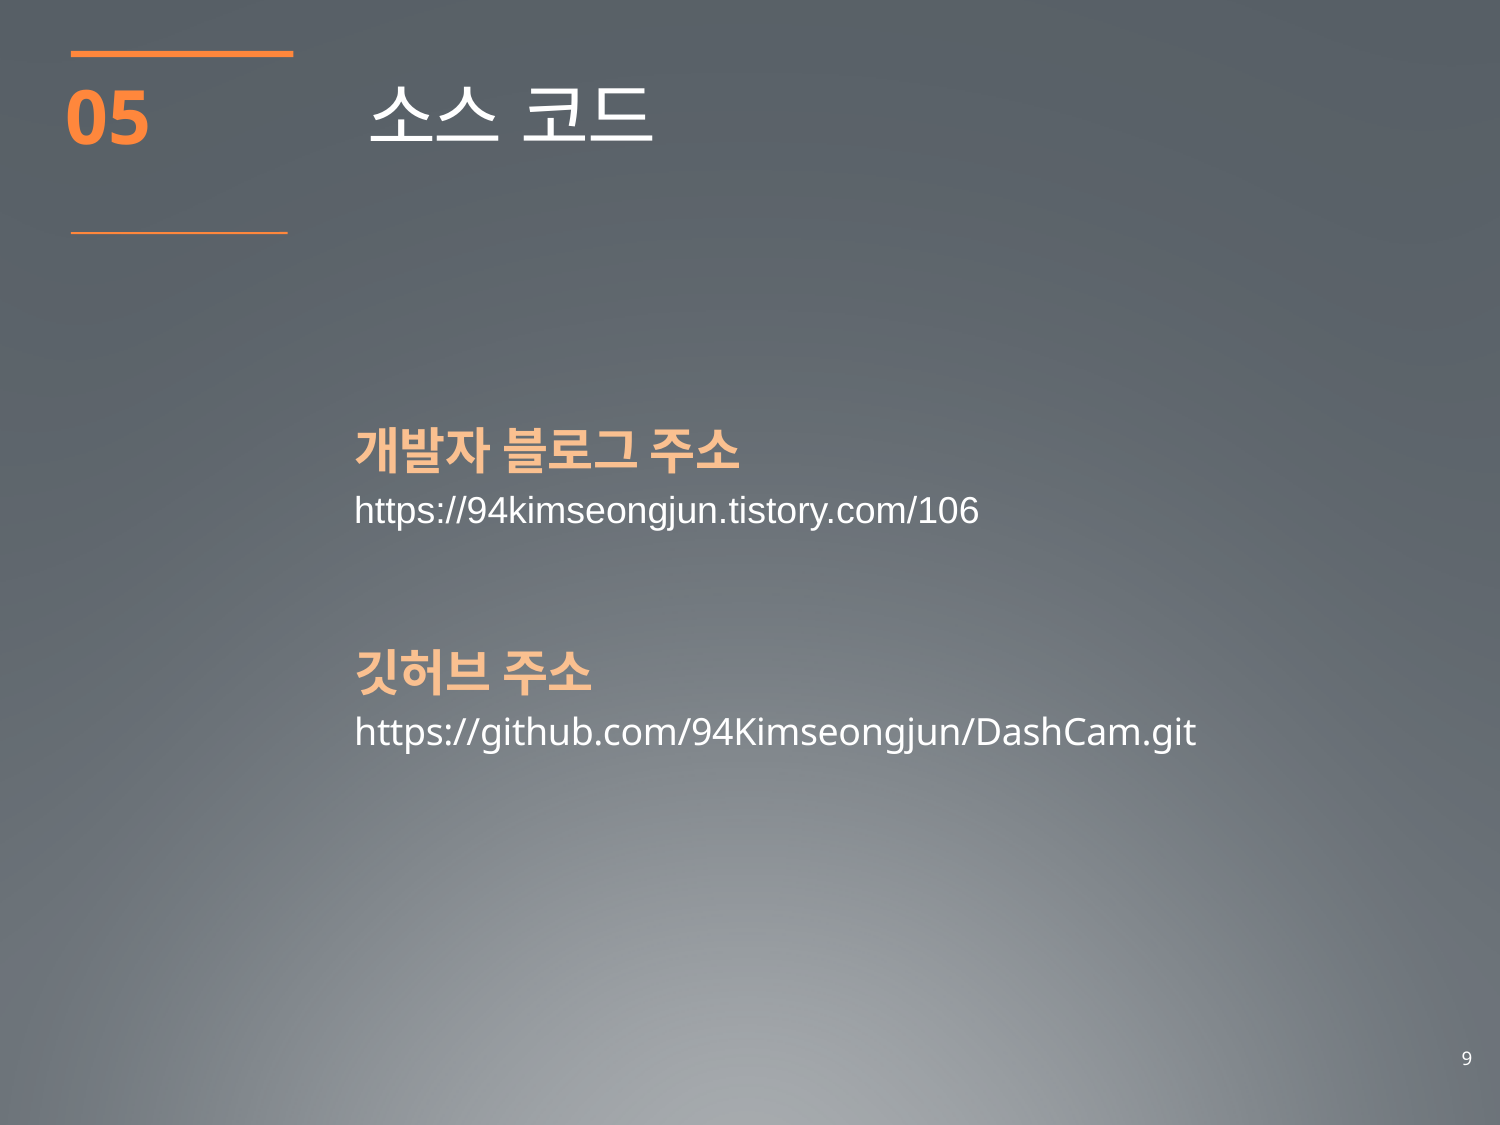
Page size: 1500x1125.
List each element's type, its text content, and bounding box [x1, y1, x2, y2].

text_box 05 [50, 61, 144, 132]
picture [0, 0, 1500, 1125]
text_box 개발자 블로그 주소 https://94kimseongjun.tistory.com/106 깃허브 주소 https://github.com/94Kimseongjun/DashCam.git [339, 403, 1355, 854]
text_box 소스 코드 [352, 61, 1450, 241]
